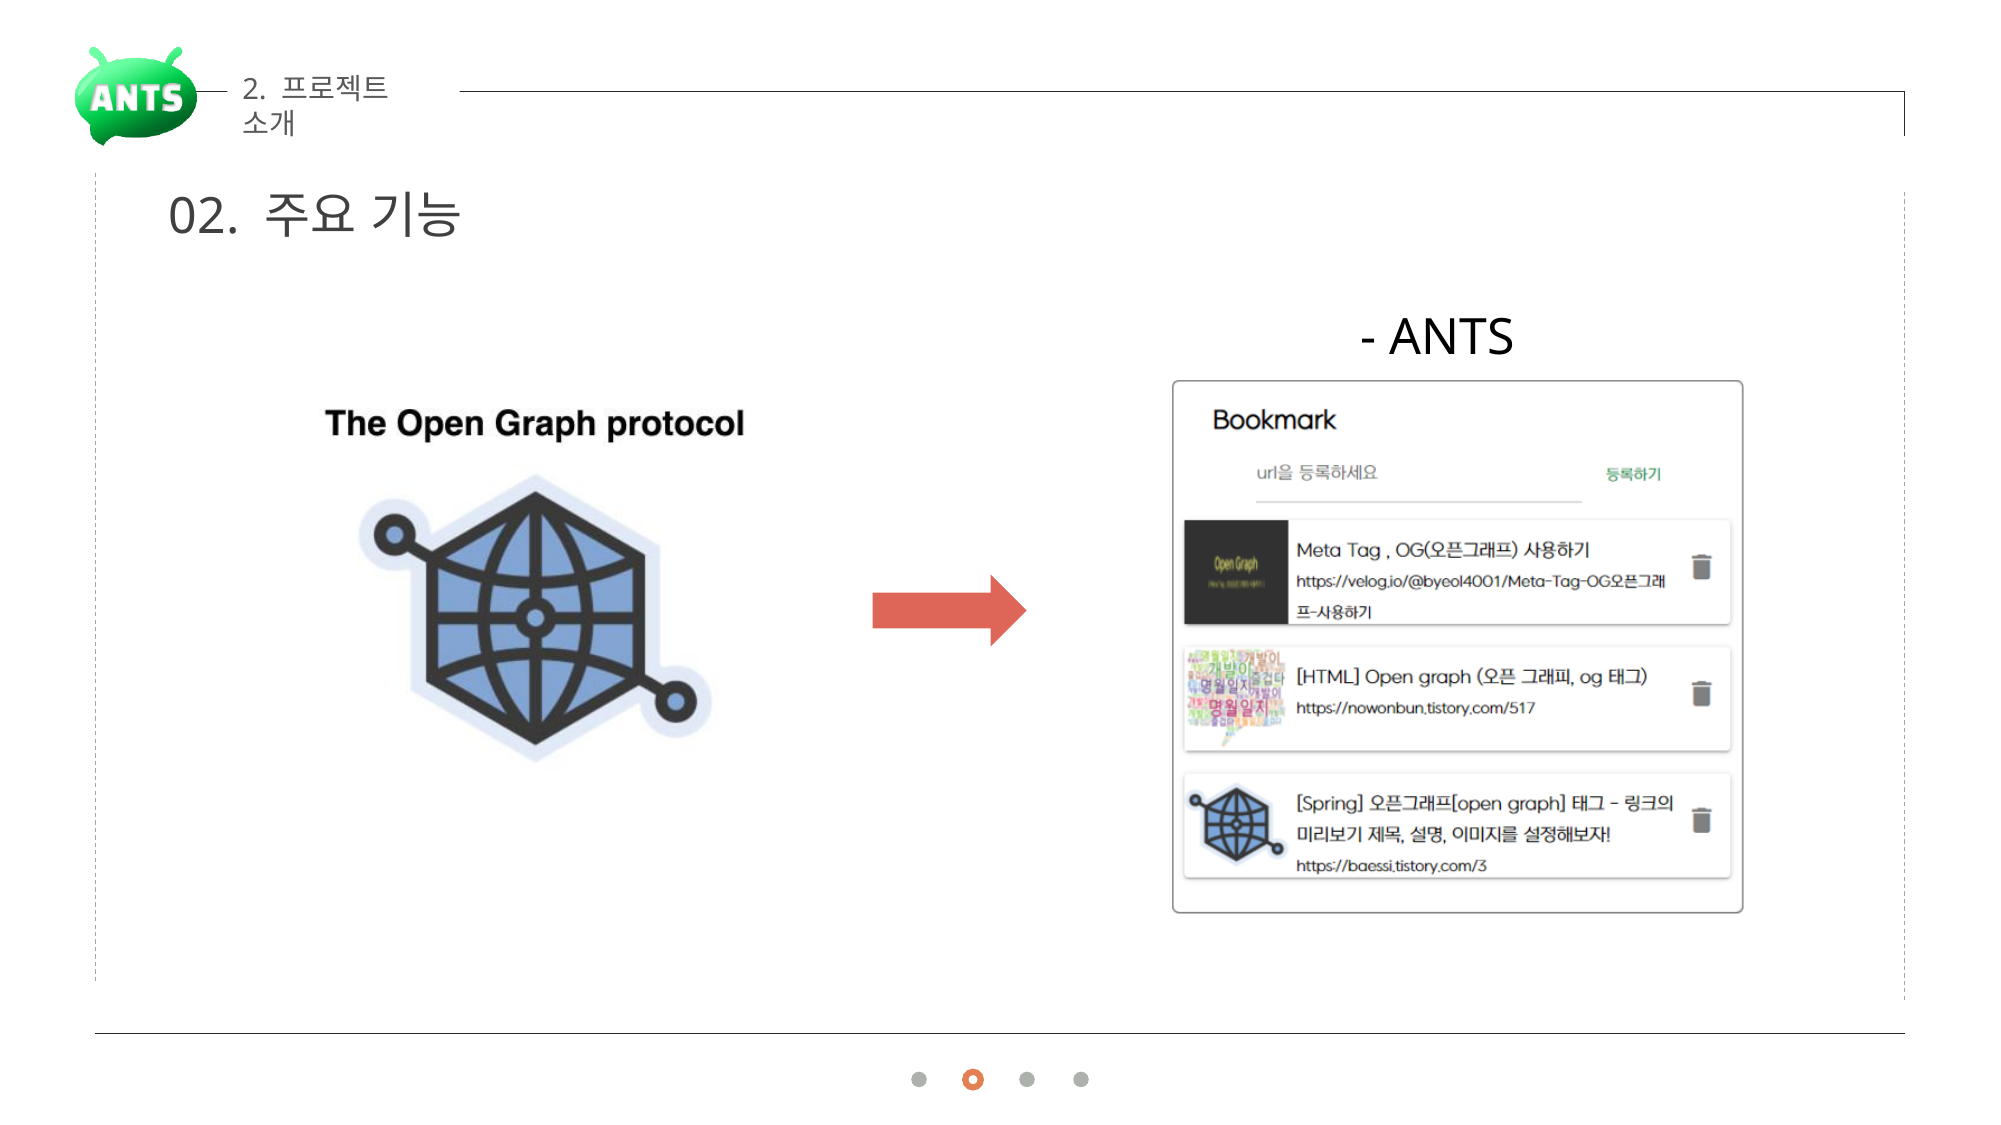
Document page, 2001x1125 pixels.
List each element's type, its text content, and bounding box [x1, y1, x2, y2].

text_box [460, 91, 1905, 137]
picture [36, 40, 235, 155]
picture [1170, 378, 1746, 918]
text_box [964, 1070, 982, 1089]
picture [244, 389, 825, 781]
text_box [872, 574, 1027, 647]
text_box [910, 1070, 928, 1089]
text_box 2. 프로젝트 소개 [235, 62, 460, 148]
text_box 02. 주요 기능 [154, 176, 776, 252]
text_box - ANTS [1345, 296, 1579, 372]
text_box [1019, 1071, 1089, 1088]
